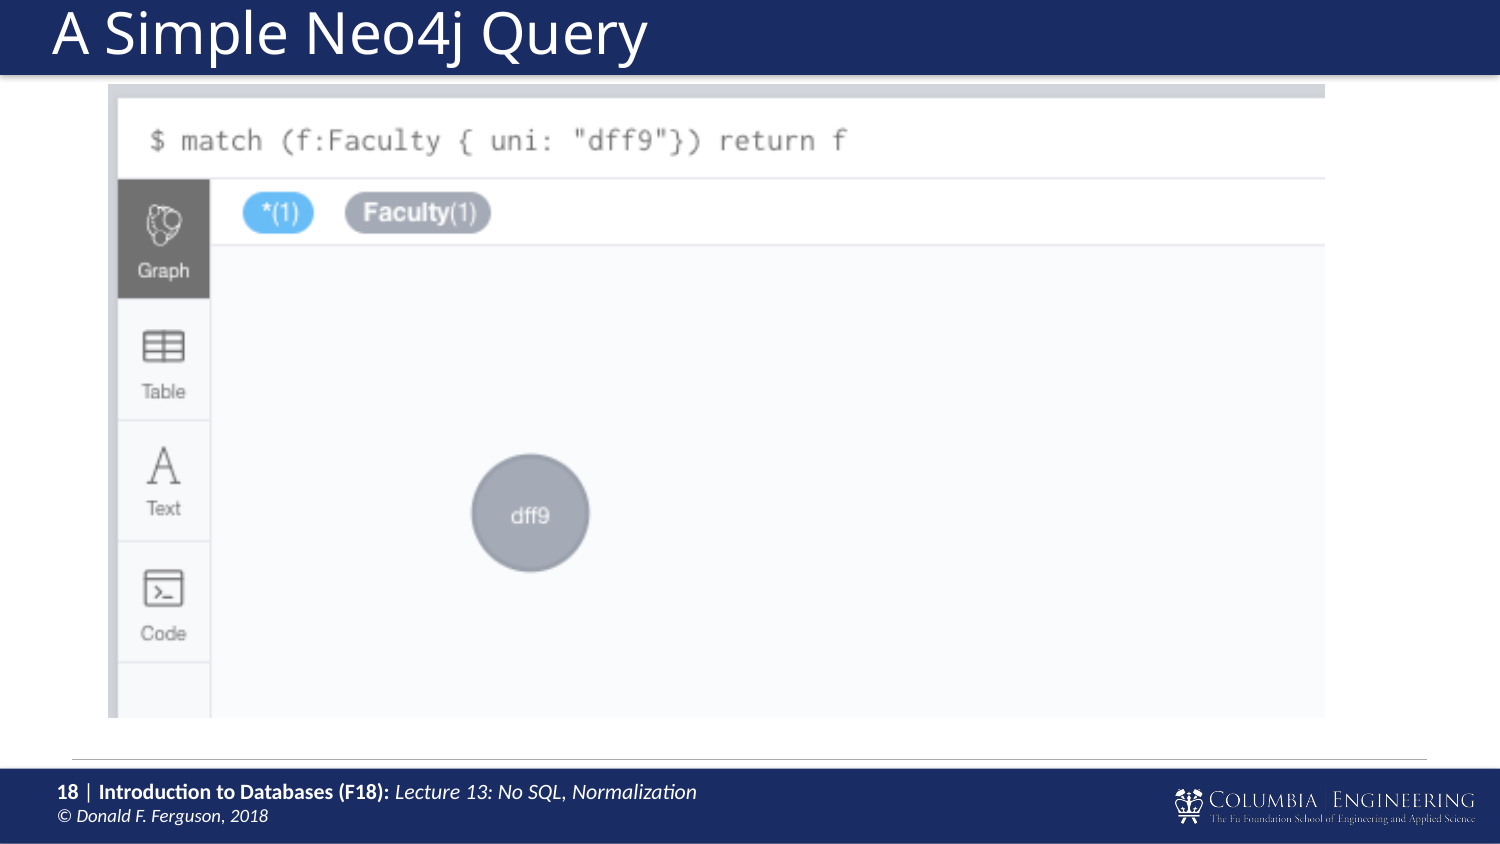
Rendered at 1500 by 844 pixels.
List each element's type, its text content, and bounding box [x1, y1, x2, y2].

title A Simple Neo4j Query [37, 0, 1396, 61]
picture [107, 84, 1326, 718]
